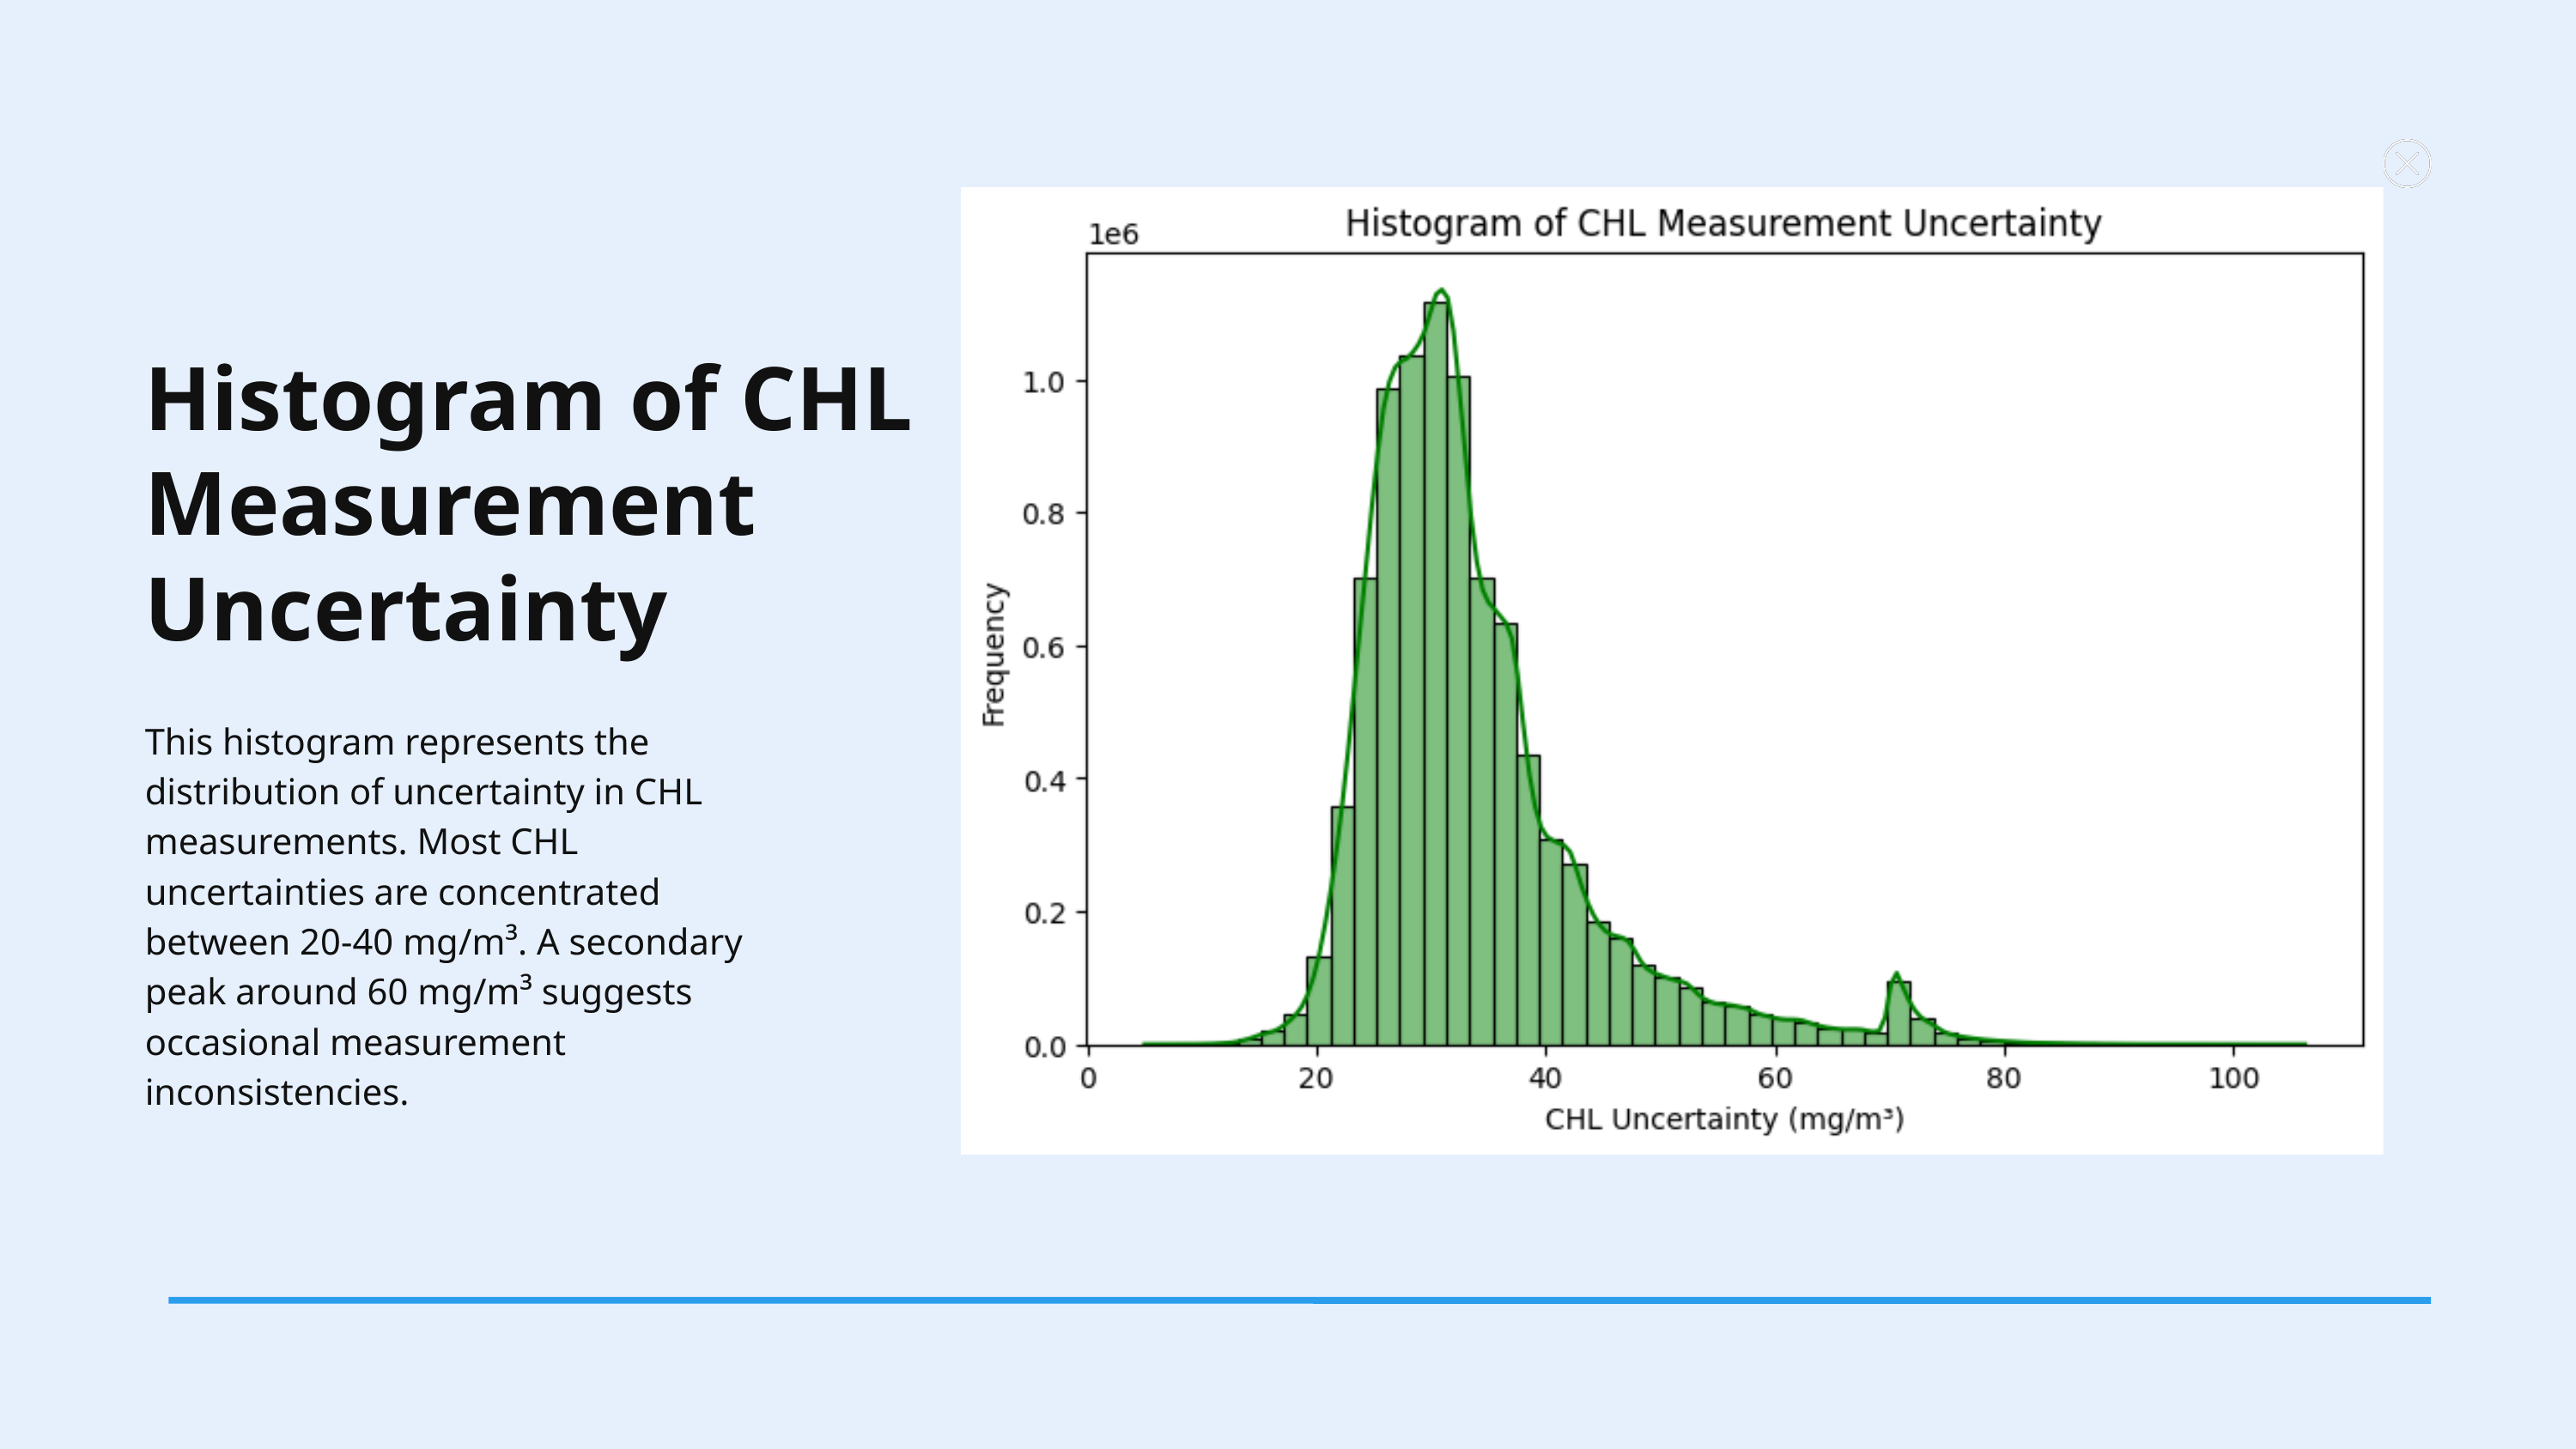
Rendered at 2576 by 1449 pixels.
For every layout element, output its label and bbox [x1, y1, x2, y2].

text_box [960, 187, 2384, 1155]
text_box [144, 342, 924, 1107]
text_box [2383, 139, 2432, 188]
